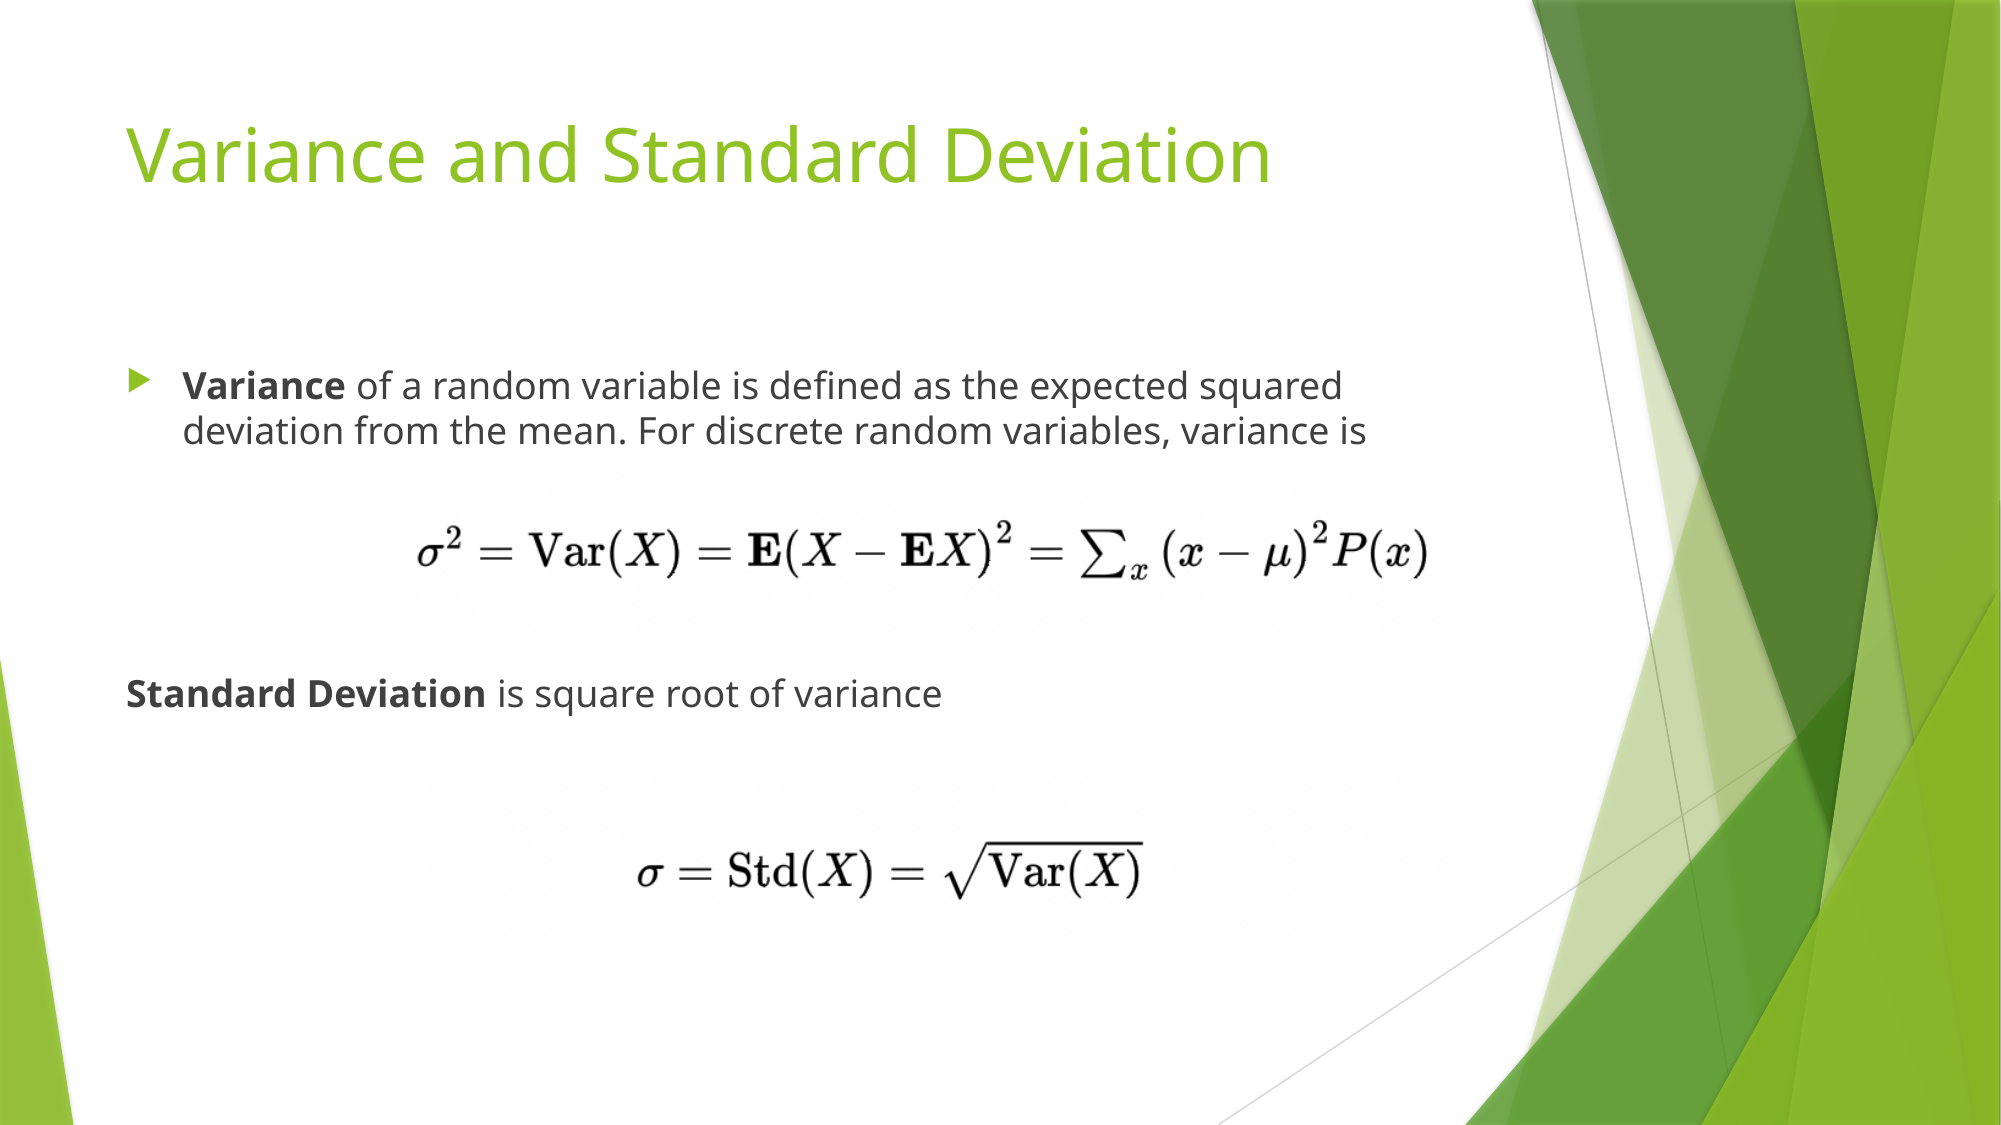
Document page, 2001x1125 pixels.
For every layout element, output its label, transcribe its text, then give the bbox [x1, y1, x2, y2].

list Variance of a random variable is defined as the expected squared deviation from the mean. For discrete random variables, variance is Standard Deviation is square root of variance [111, 354, 1522, 992]
picture [374, 466, 1465, 634]
picture [391, 775, 1482, 943]
title Variance and Standard Deviation [111, 99, 1522, 317]
